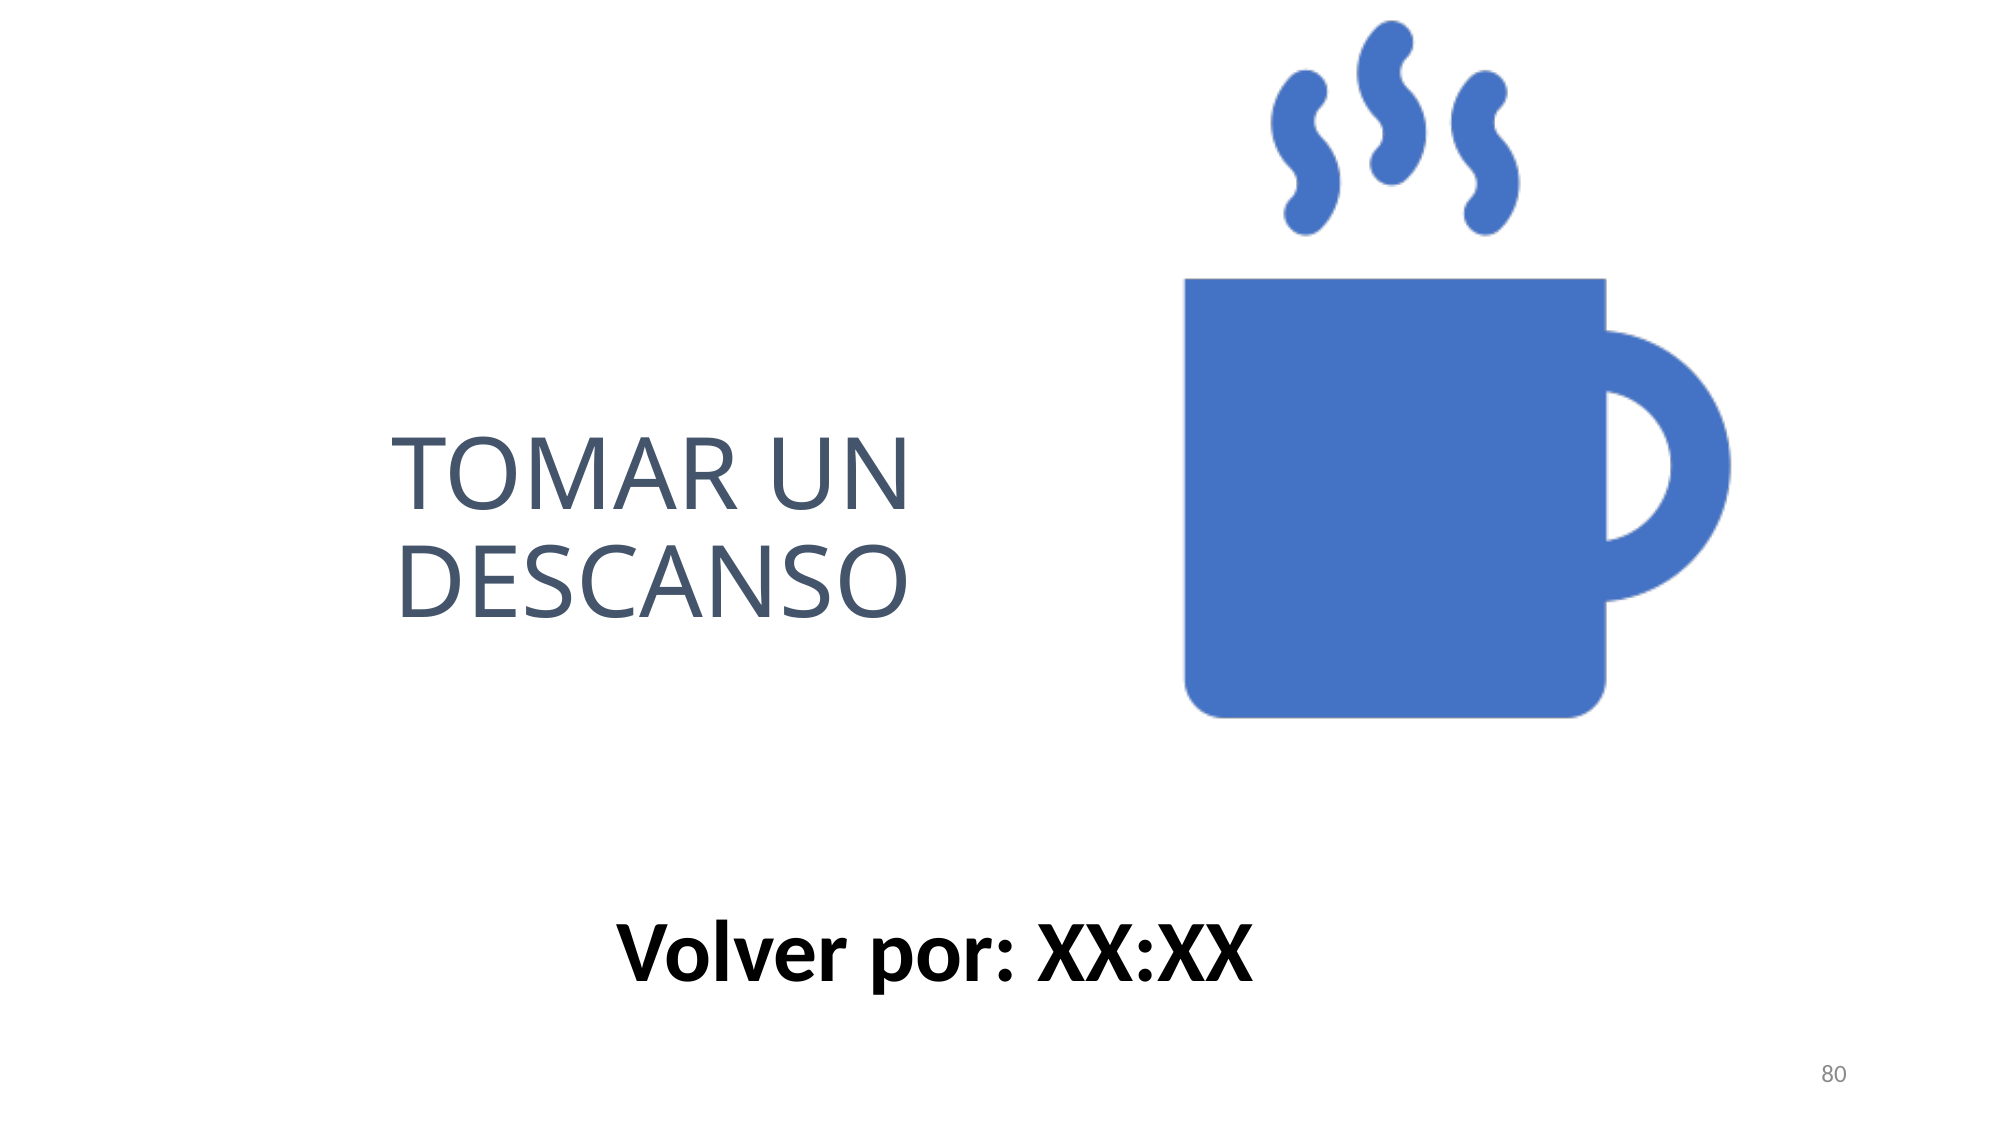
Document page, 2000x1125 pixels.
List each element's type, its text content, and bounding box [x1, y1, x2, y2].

text_box Volver por: XX:XX [609, 886, 1282, 1007]
title TOMAR UN DESCANSO [353, 415, 954, 709]
picture [1046, 0, 1871, 783]
slide_number <number> [1412, 1042, 1862, 1103]
